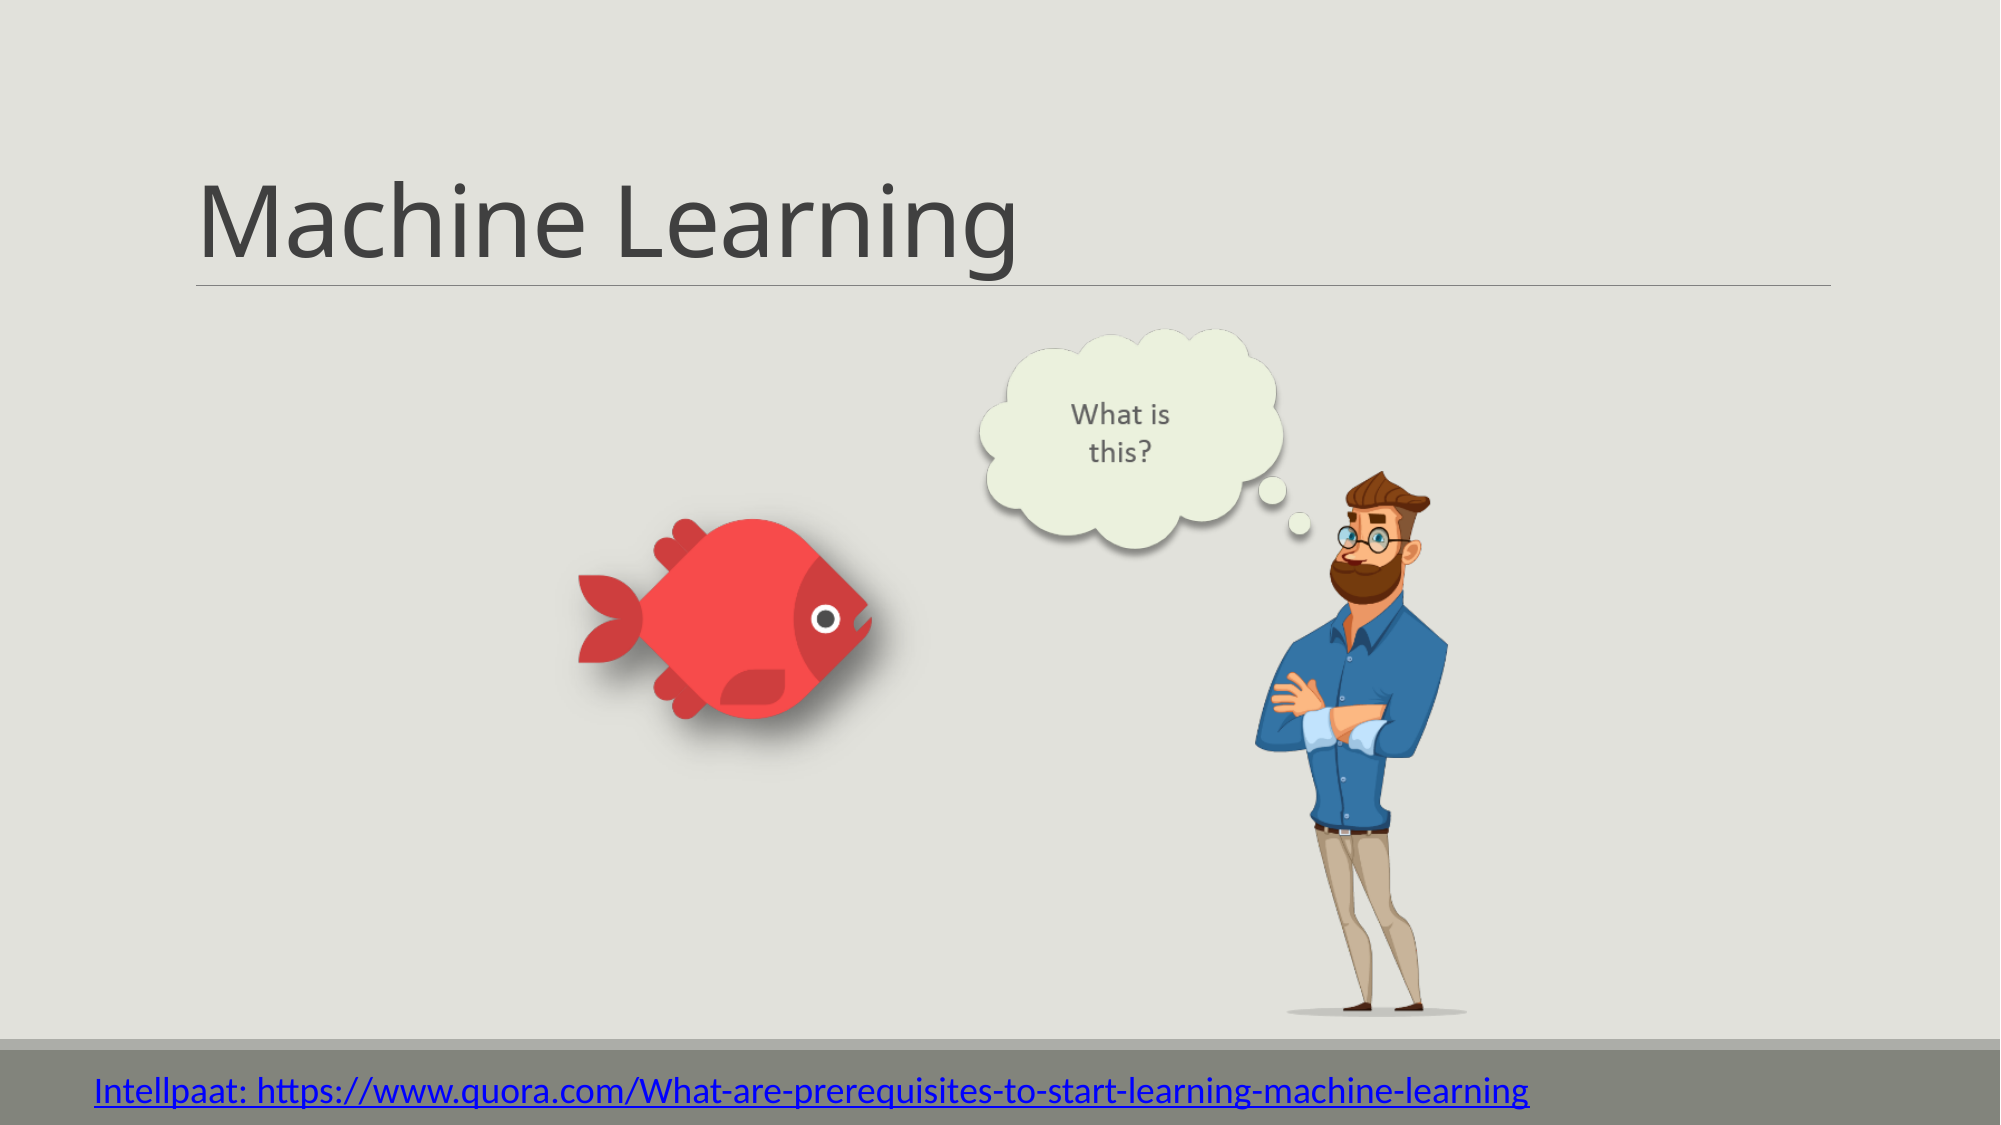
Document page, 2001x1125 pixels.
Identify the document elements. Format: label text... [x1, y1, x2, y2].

title Machine Learning [180, 47, 1830, 285]
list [542, 326, 1467, 1017]
text_box Intellpaat: https://www.quora.com/What-are-prerequisites-to-start-learning-machine-learning [78, 1058, 1657, 1118]
